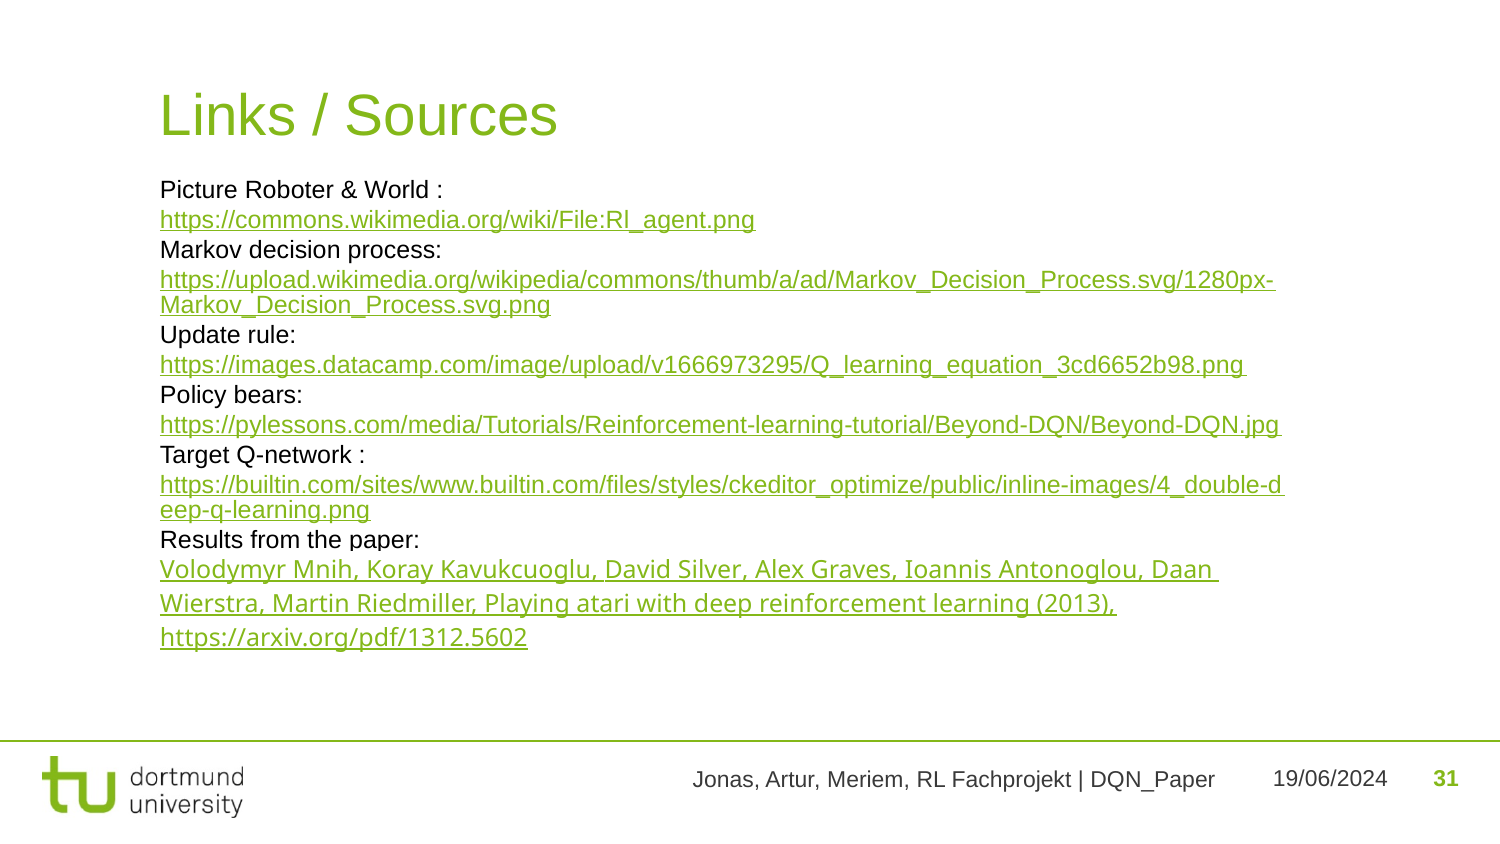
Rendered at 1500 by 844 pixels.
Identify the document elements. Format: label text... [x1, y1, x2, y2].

footer Jonas, Artur, Meriem, RL Fachprojekt | DQN_Paper [553, 764, 1216, 810]
list Links / Sources [160, 77, 1176, 173]
slide_number 31 [1395, 760, 1459, 795]
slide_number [1239, 763, 1388, 809]
picture [42, 756, 243, 818]
list Picture Roboter & World : https://commons.wikimedia.org/wiki/File:Rl_agent.png Markov decision process: https://upload.wikimedia.org/wikipedia/commons/thumb/a/ad/Markov_Decision_Process.svg/1280px-Markov_Decision_Process.svg.png Update rule: https://images.datacamp.com/image/upload/v1666973295/Q_learning_equation_3cd6652b98.png Policy bears: https://pylessons.com/media/Tutorials/Reinforcement-learning-tutorial/Beyond-DQN/Beyond-DQN.jpg Target Q-network : https://builtin.com/sites/www.builtin.com/files/styles/ckeditor_optimize/public/inline-images/4_double-deep-q-learning.png Results from the paper: Volodymyr Mnih, Koray Kavukcuoglu, David Silver, Alex Graves, Ioannis Antonoglou, Daan Wierstra, Martin Riedmiller, Playing atari with deep reinforcement learning (2013), https://arxiv.org/pdf/1312.5602 [160, 173, 1306, 740]
